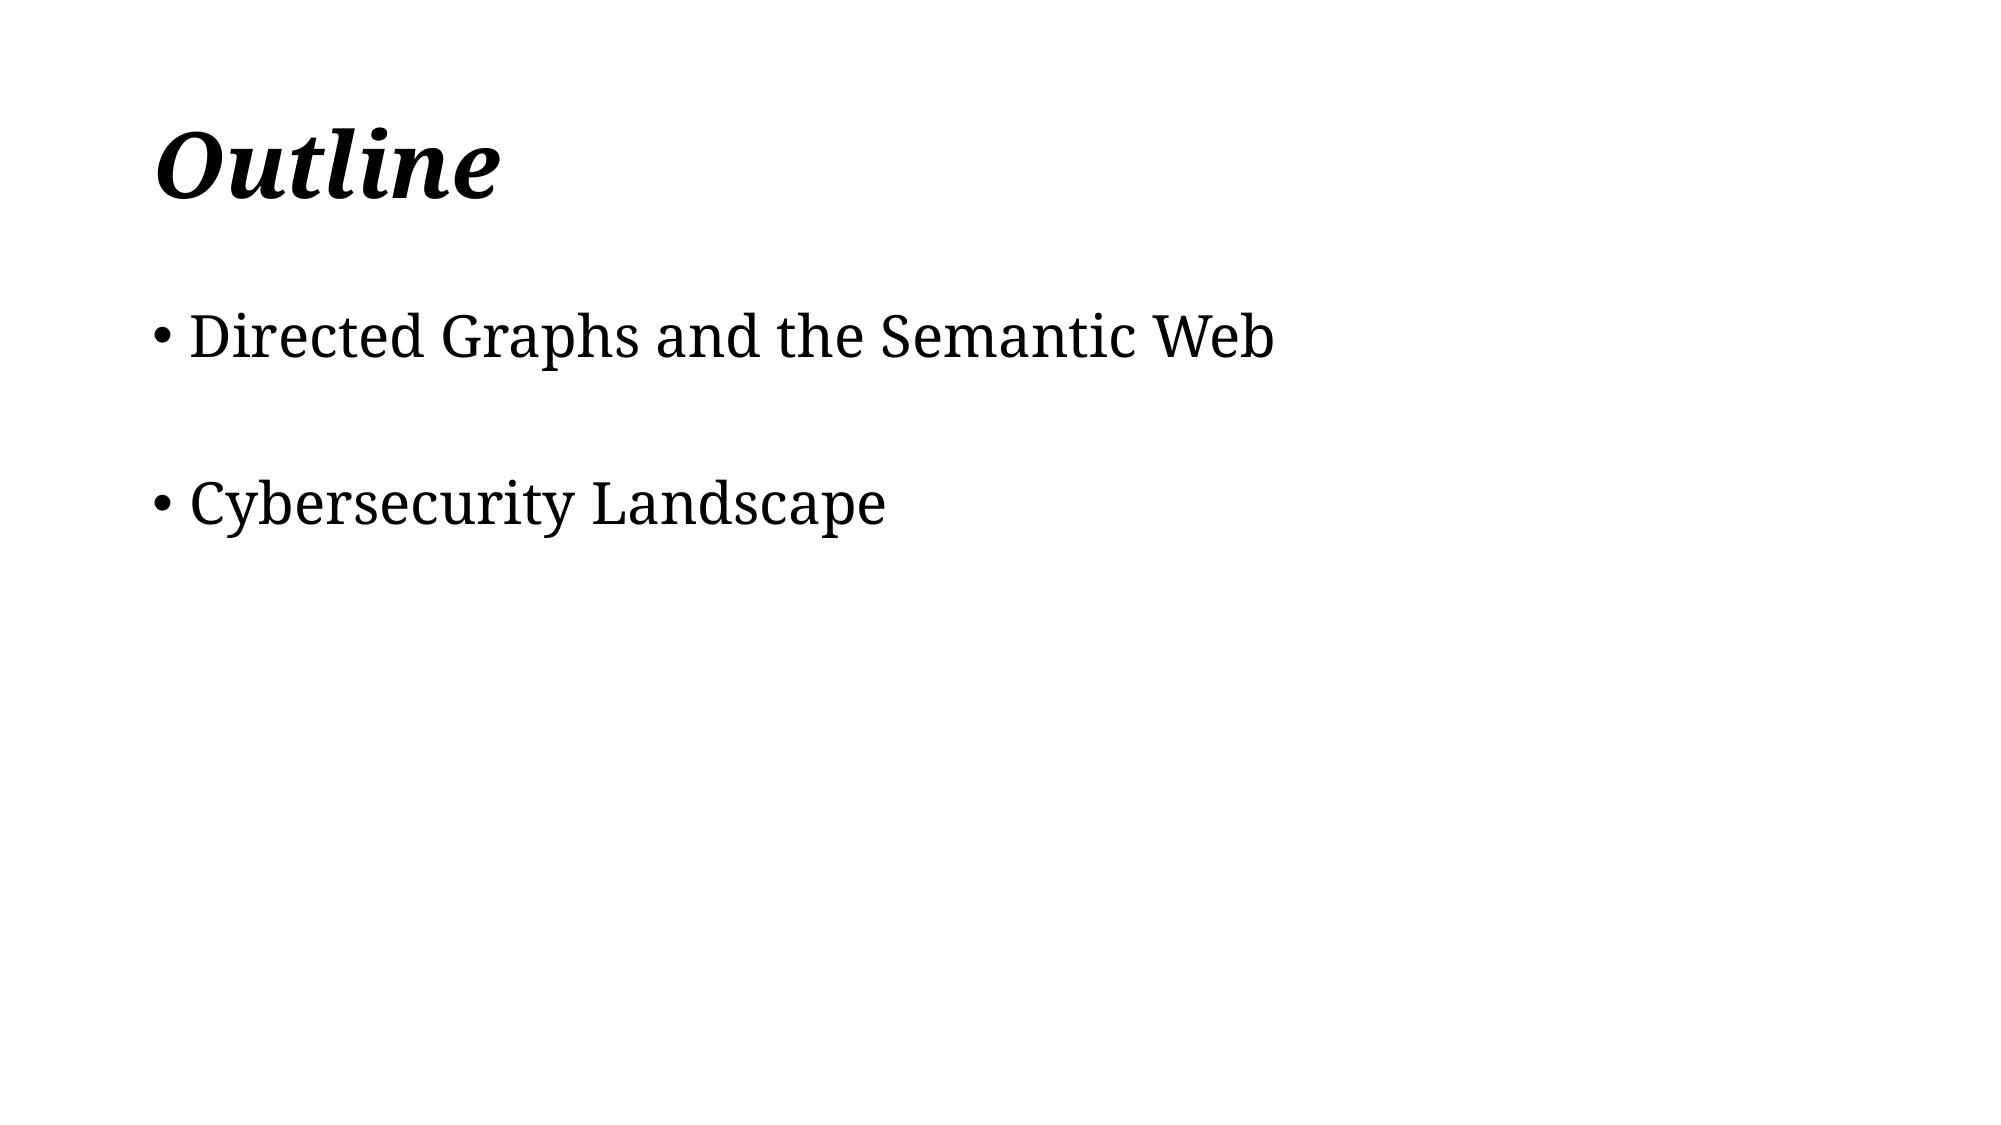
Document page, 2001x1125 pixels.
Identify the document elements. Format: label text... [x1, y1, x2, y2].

title Outline [137, 59, 1863, 278]
list Directed Graphs and the Semantic Web Cybersecurity Landscape [137, 299, 1863, 1014]
